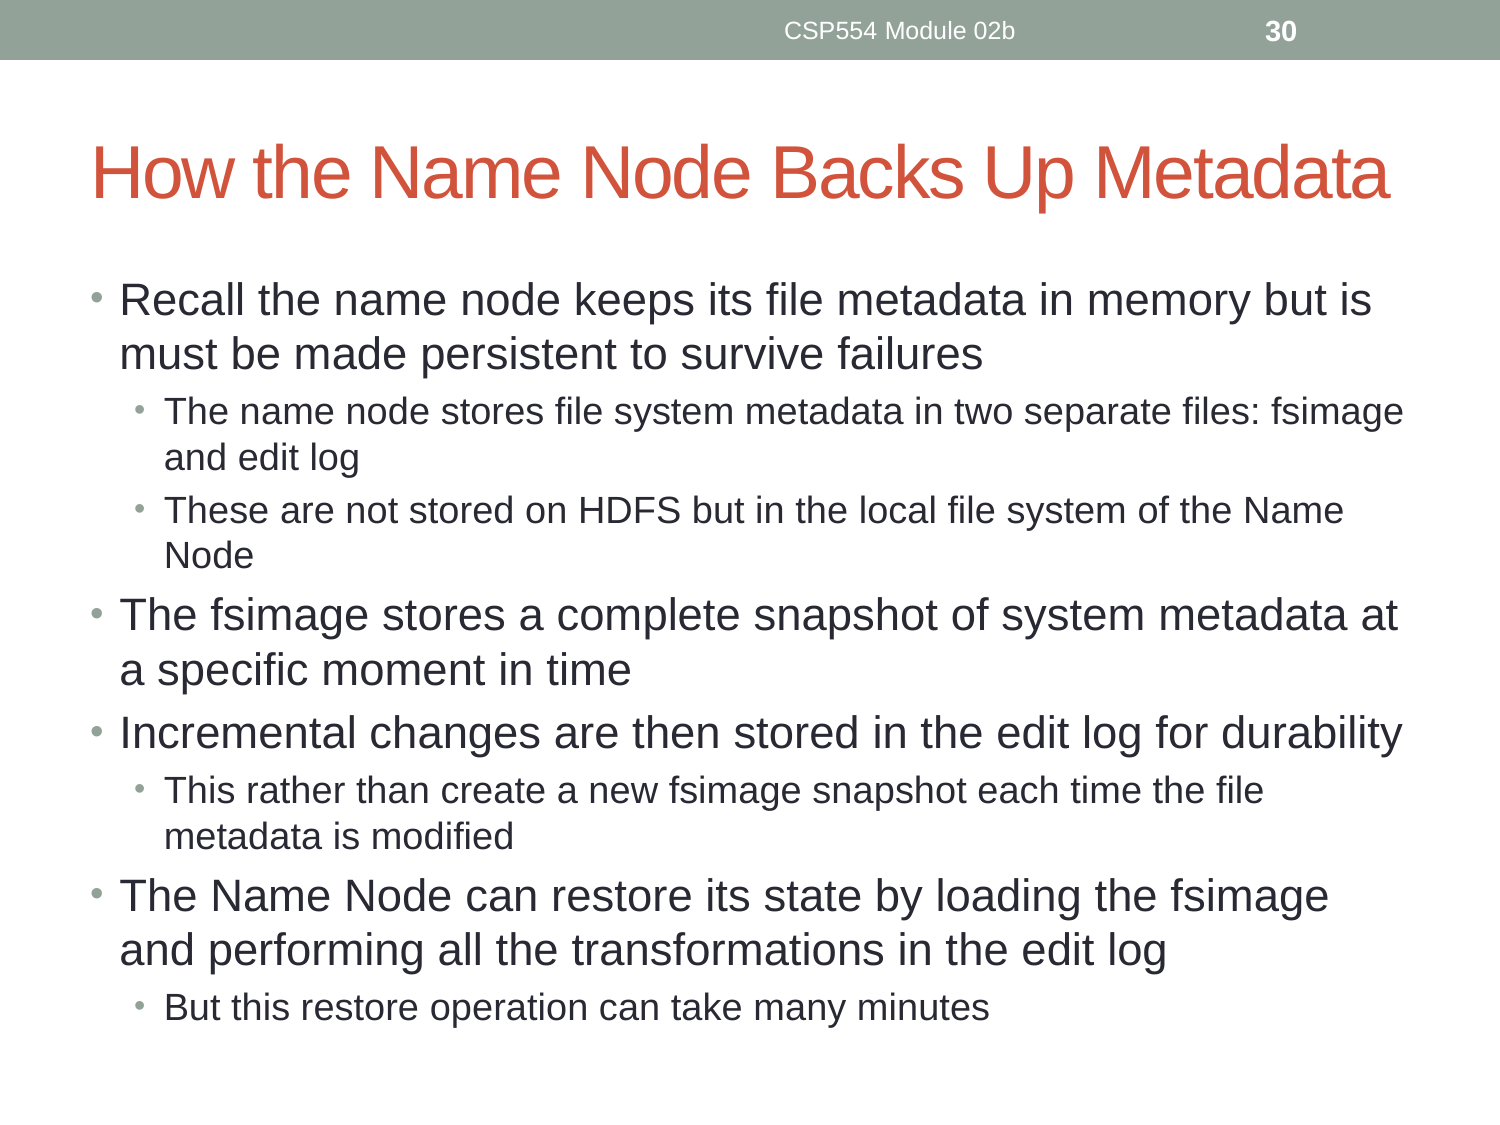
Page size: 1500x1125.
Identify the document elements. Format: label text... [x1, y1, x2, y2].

footer CSP554 Module 02b [562, 3, 1238, 57]
list Recall the name node keeps its file metadata in memory but is must be made persistent to survive failures The name node stores file system metadata in two separate files: fsimage and edit log These are not stored on HDFS but in the local file system of the Name Node The fsimage stores a complete snapshot of system metadata at a specific moment in time Incremental changes are then stored in the edit log for durability This rather than create a new fsimage snapshot each time the file metadata is modified The Name Node can restore its state by loading the fsimage and performing all the transformations in the edit log But this restore operation can take many minutes [75, 262, 1425, 1088]
title How the Name Node Backs Up Metadata [75, 87, 1425, 250]
slide_number 30 [1250, 3, 1425, 57]
